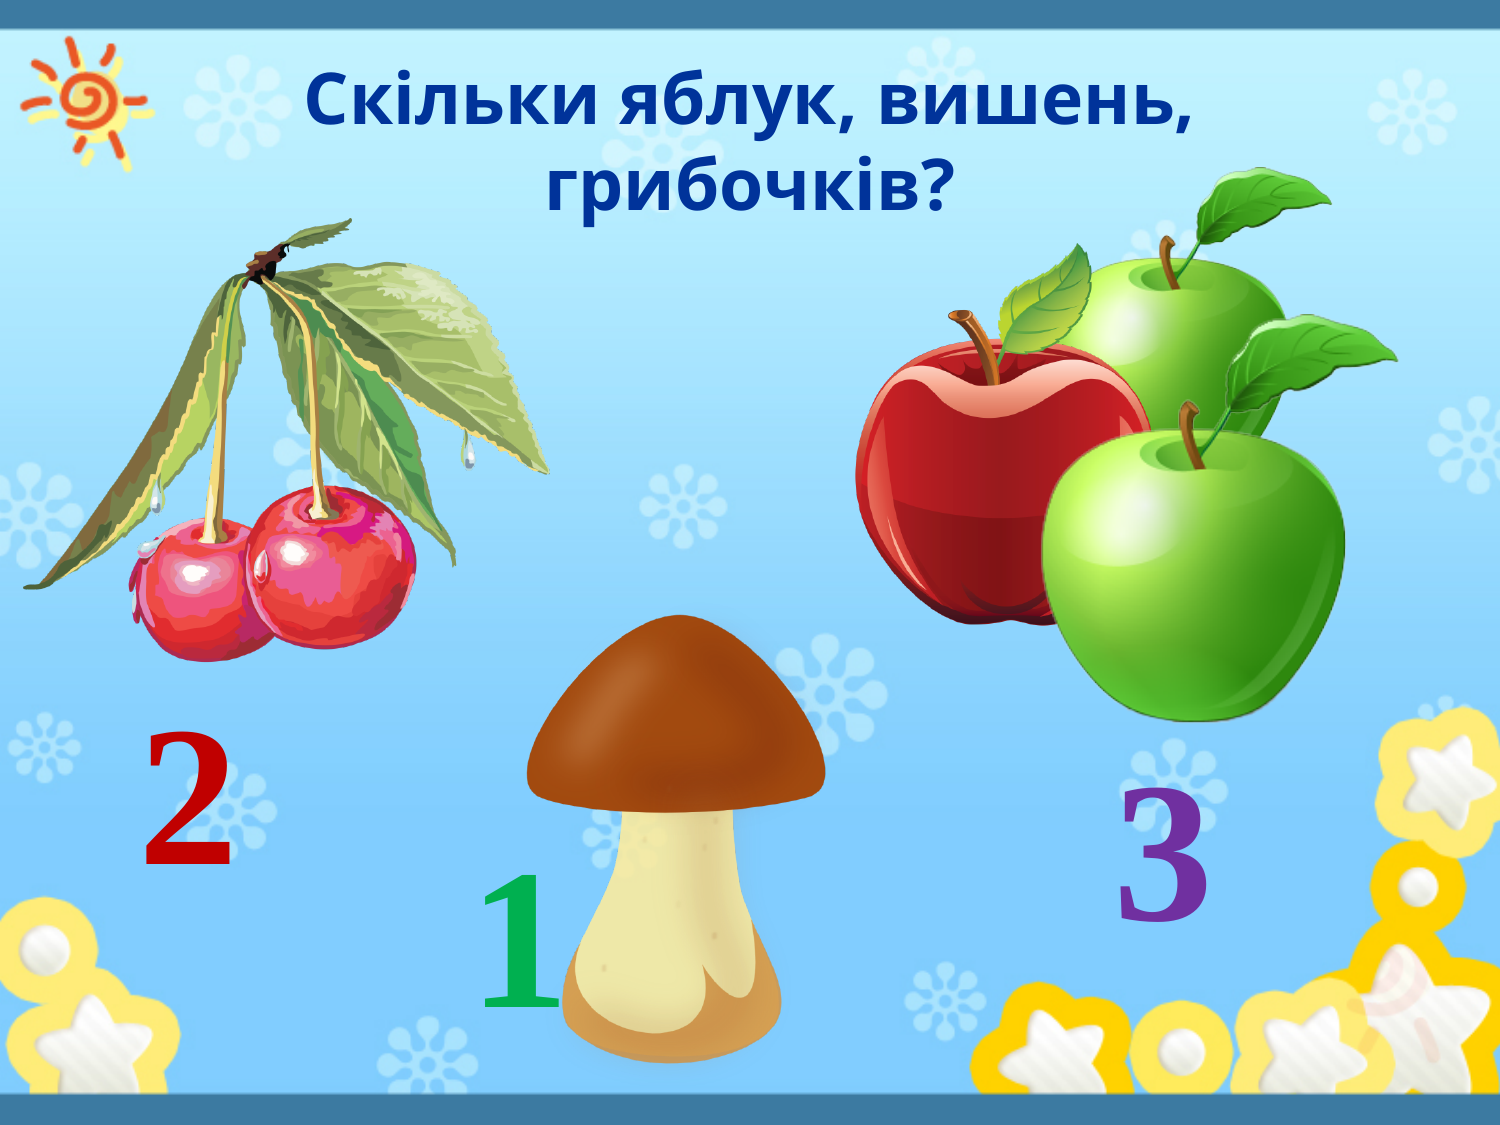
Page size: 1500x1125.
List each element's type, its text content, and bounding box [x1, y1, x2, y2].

picture [0, 0, 1500, 1125]
title Скільки яблук, вишень, грибочків? [75, 45, 1425, 233]
text_box 2 [123, 689, 443, 912]
text_box 3 [1098, 744, 1418, 968]
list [17, 218, 550, 672]
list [820, 243, 1159, 646]
text_box 1 [454, 800, 515, 1056]
